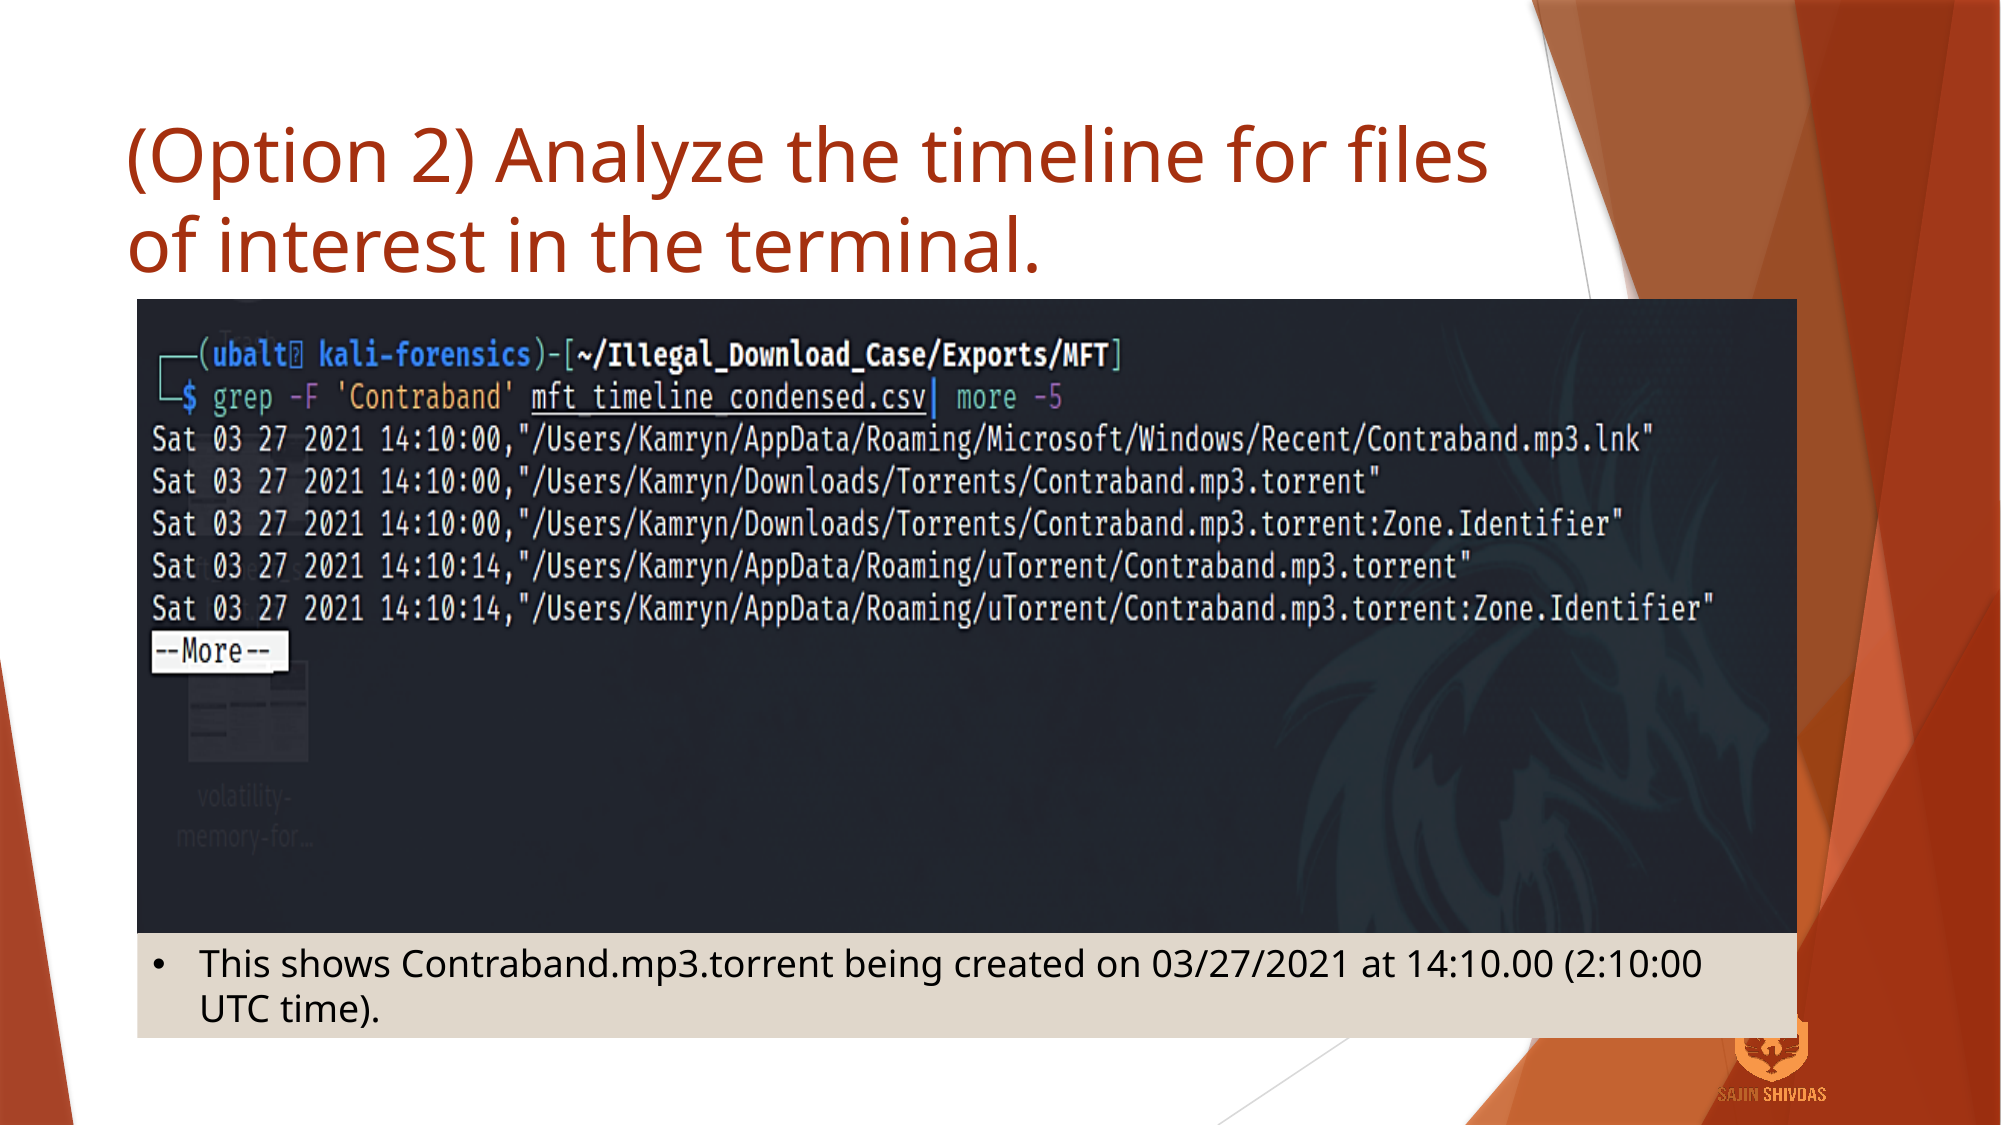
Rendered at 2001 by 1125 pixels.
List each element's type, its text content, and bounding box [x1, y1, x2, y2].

title (Option 2) Analyze the timeline for files of interest in the terminal. [111, 99, 1522, 317]
picture [1716, 1013, 1827, 1103]
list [136, 299, 1798, 934]
text_box This shows Contraband.mp3.torrent being created on 03/27/2021 at 14:10.00 (2:10:00 UTC time). [137, 943, 1797, 1038]
